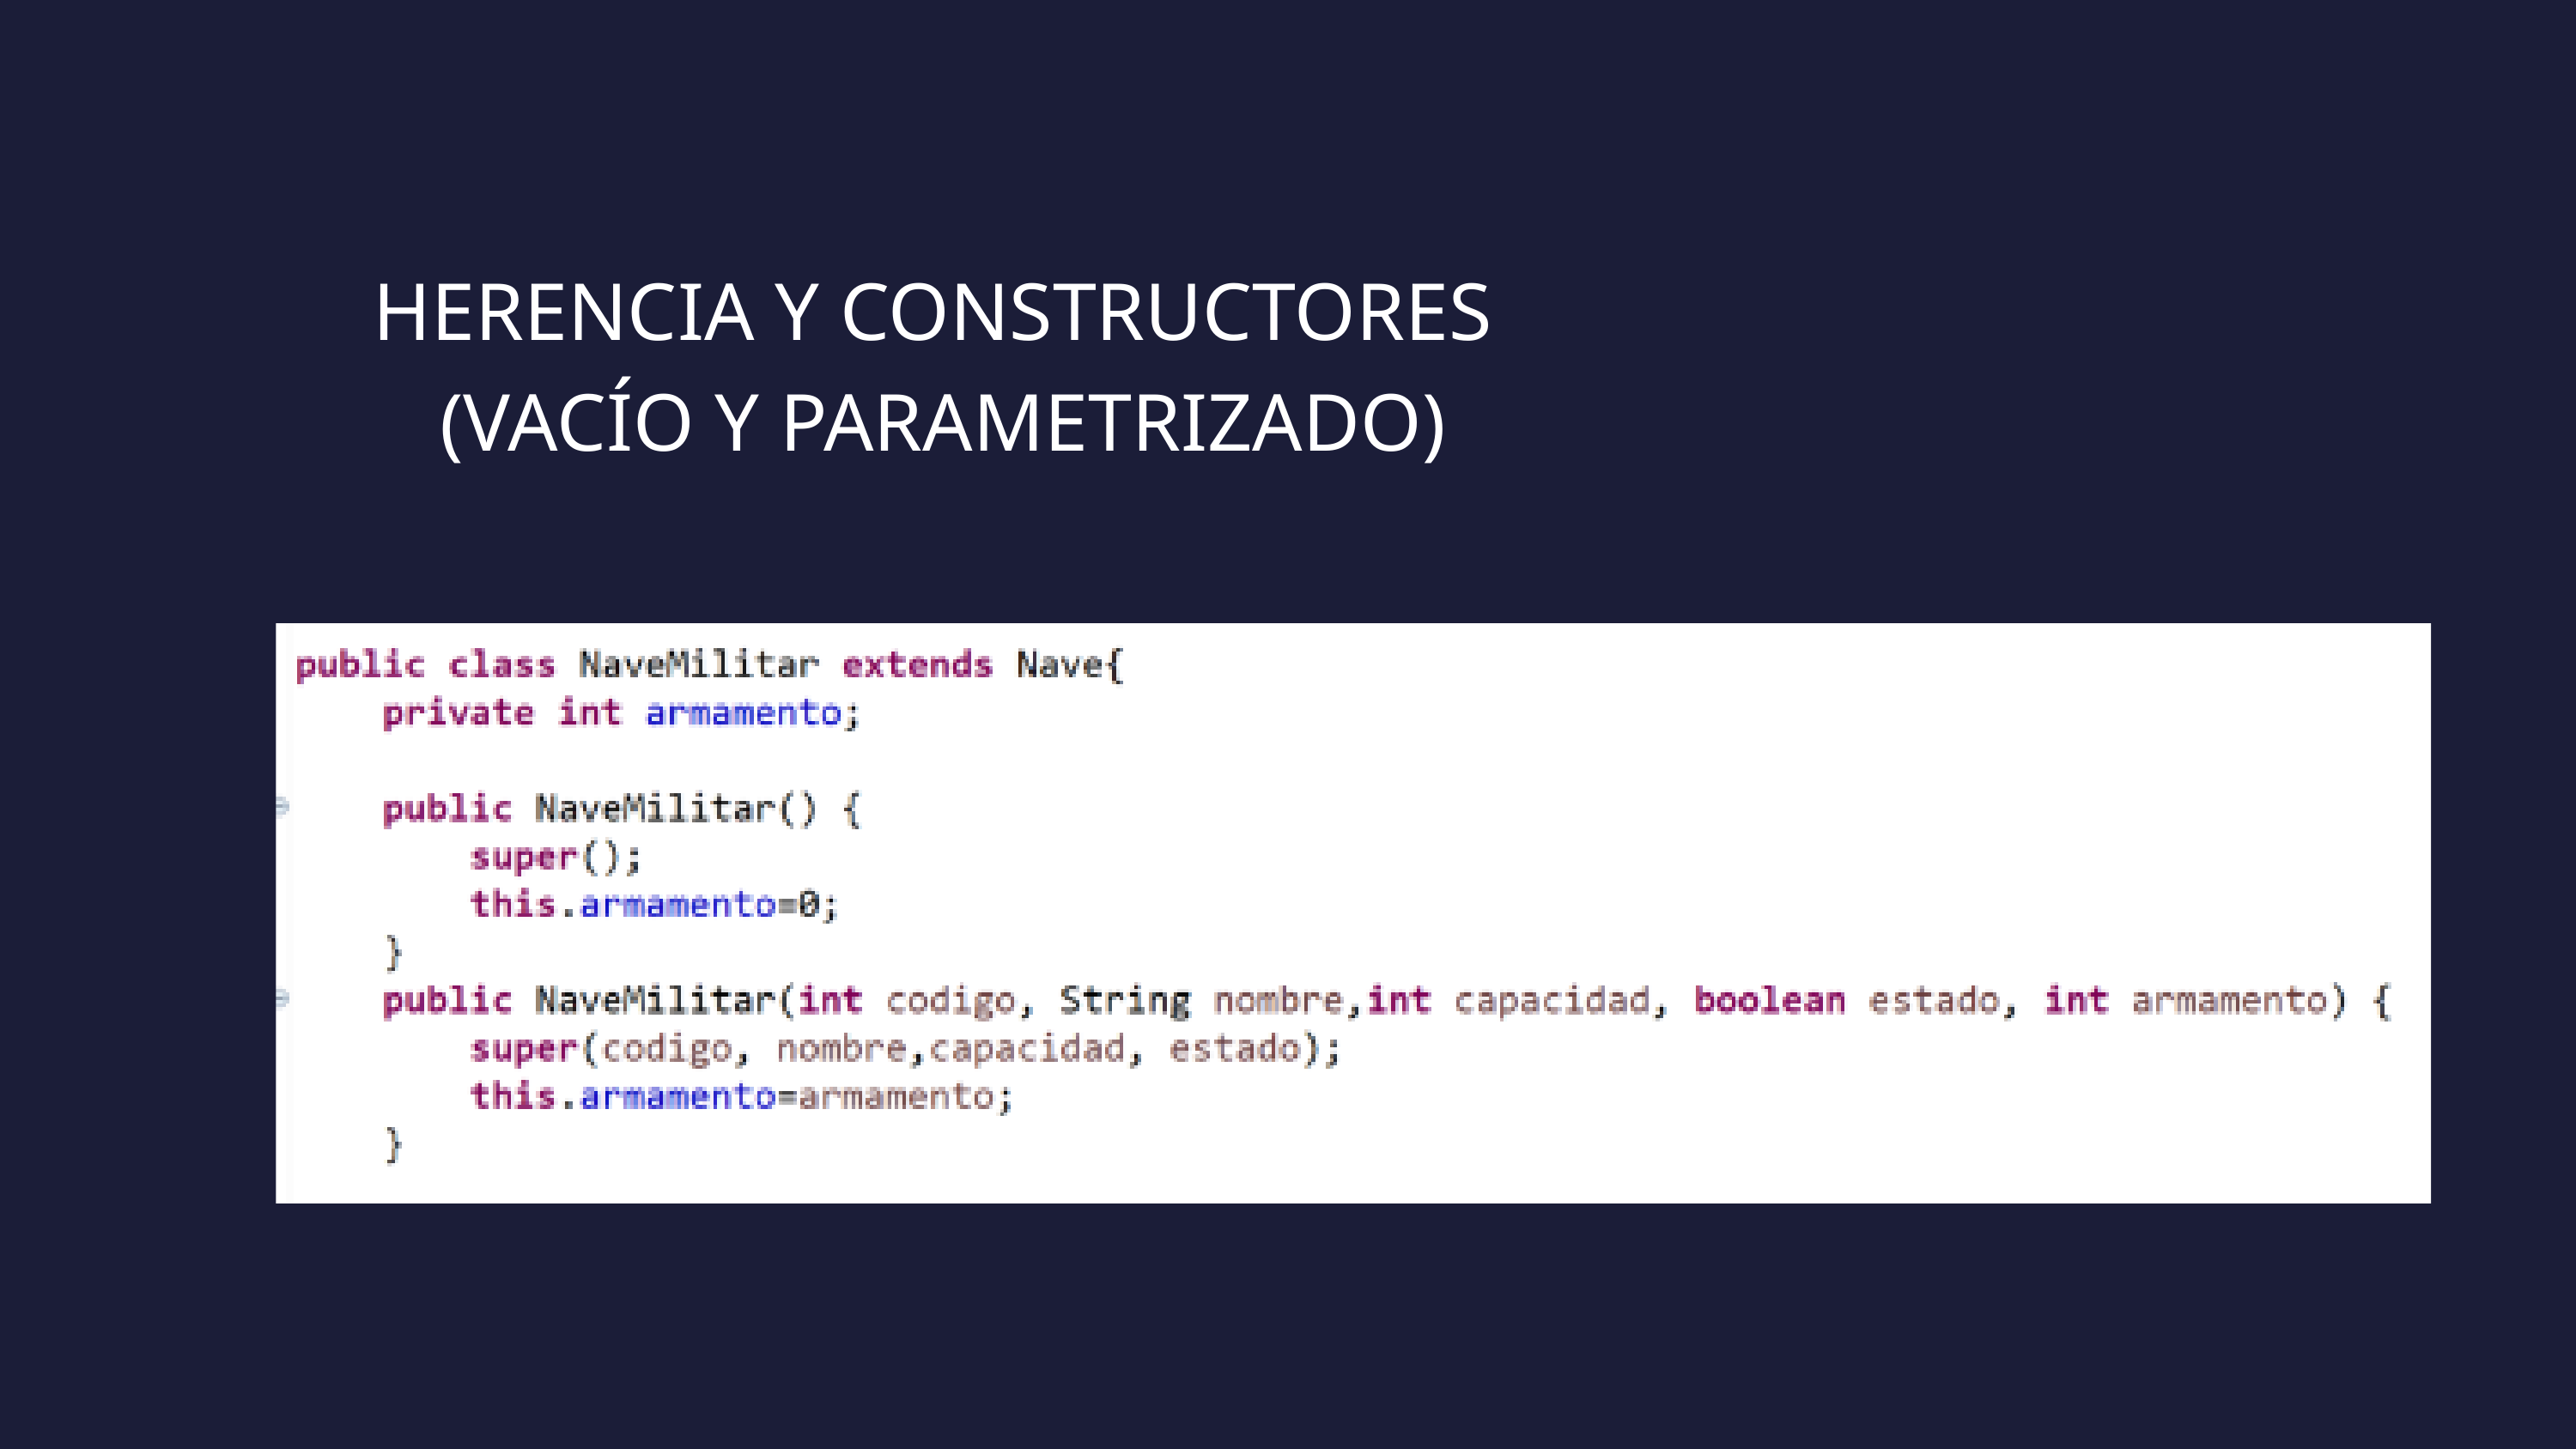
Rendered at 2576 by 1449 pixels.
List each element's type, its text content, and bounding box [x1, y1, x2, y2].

text_box [276, 623, 2432, 1203]
text_box HERENCIA Y CONSTRUCTORES (VACÍO Y PARAMETRIZADO) [144, 246, 1742, 467]
